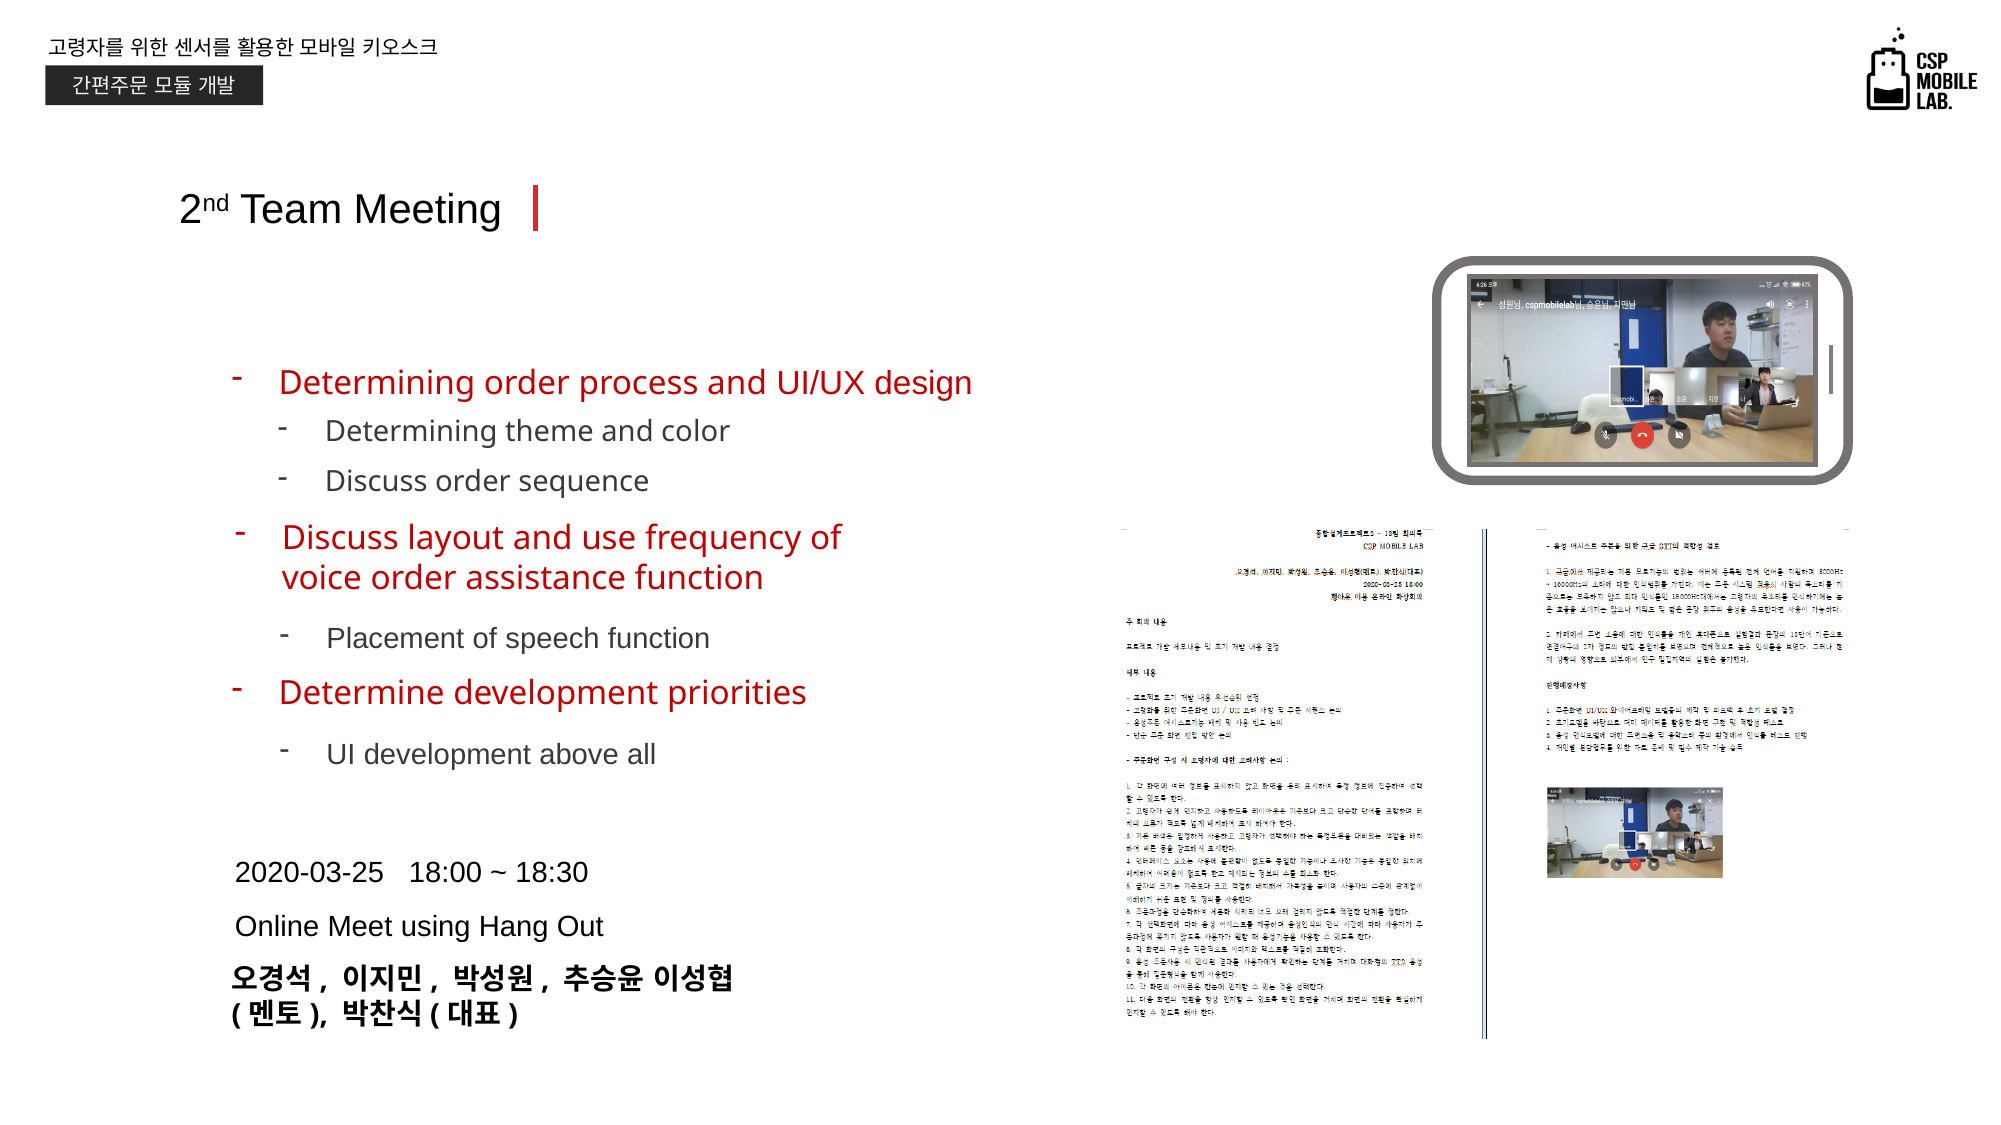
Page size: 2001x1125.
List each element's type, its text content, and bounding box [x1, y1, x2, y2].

text_box 2020-03-25 18:00 ~ 18:30 [220, 846, 790, 896]
picture [1848, 0, 1995, 147]
text_box [1435, 259, 1850, 482]
text_box Determining order process and UI/UX design [216, 353, 1020, 409]
text_box Discuss layout and use frequency of voice order assistance function [220, 508, 894, 604]
text_box Determining theme and color [263, 405, 1066, 455]
text_box Online Meet using Hang Out [220, 899, 810, 950]
text_box 간편주문 모듈 개발 [45, 65, 264, 106]
text_box Placement of speech function [264, 612, 1067, 663]
text_box Discuss order sequence [263, 455, 1066, 505]
text_box 오경석, 이지민, 박성원, 추승윤 이성협(멘토), 박찬식(대표) [216, 952, 787, 1038]
text_box UI development above all [264, 727, 1067, 778]
text_box [1468, 276, 1817, 466]
picture [1122, 529, 1849, 1039]
text_box Determine development priorities [216, 664, 891, 719]
text_box 2nd Team Meeting [164, 174, 536, 240]
text_box 고령자를 위한 센서를 활용한 모바일 키오스크 [0, 14, 575, 68]
